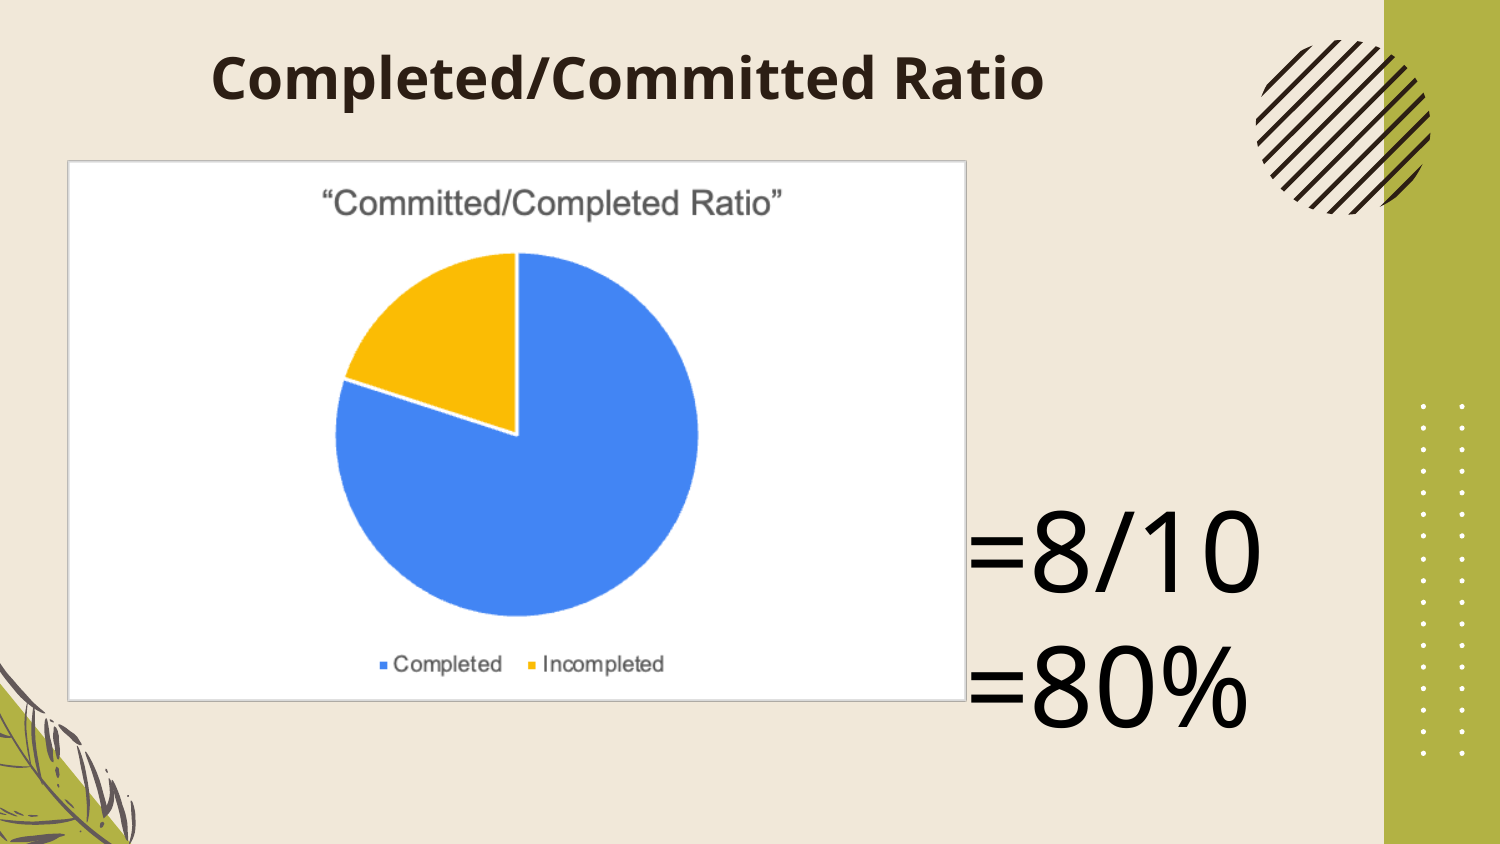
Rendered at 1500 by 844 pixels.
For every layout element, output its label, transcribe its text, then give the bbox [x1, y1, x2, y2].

text_box =8/10 =80% [950, 472, 1388, 758]
title Completed/Committed Ratio [0, 36, 1256, 116]
picture [66, 159, 968, 703]
